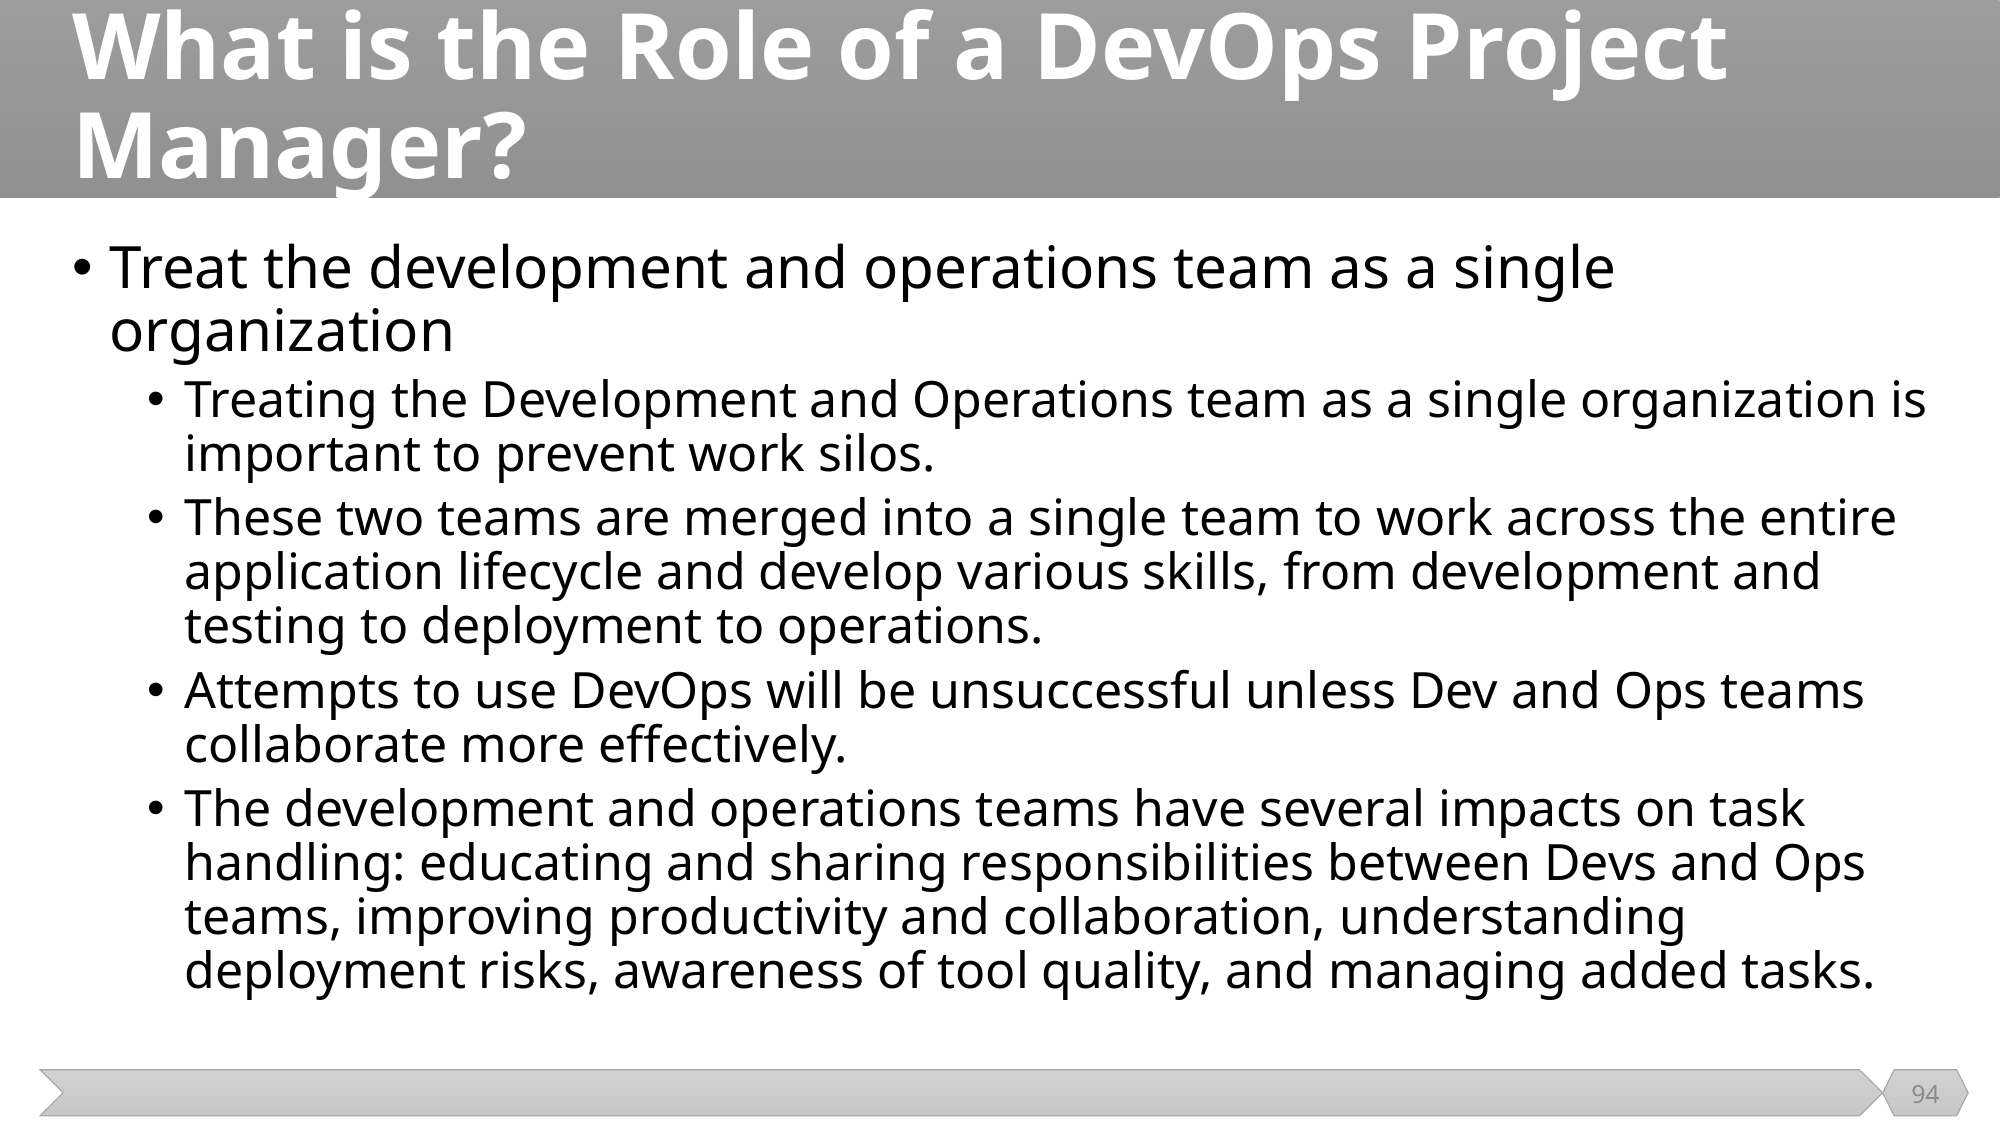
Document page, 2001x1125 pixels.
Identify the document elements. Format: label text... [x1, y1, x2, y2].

slide_number 94 [1882, 1065, 1969, 1125]
title What is the Role of a DevOps Project Manager? [56, 0, 1969, 199]
list Treat the development and operations team as a single organization Treating the Development and Operations team as a single organization is important to prevent work silos. These two teams are merged into a single team to work across the entire application lifecycle and develop various skills, from development and testing to deployment to operations. Attempts to use DevOps will be unsuccessful unless Dev and Ops teams collaborate more effectively. The development and operations teams have several impacts on task handling: educating and sharing responsibilities between Devs and Ops teams, improving productivity and collaboration, understanding deployment risks, awareness of tool quality, and managing added tasks. [56, 230, 1969, 1010]
